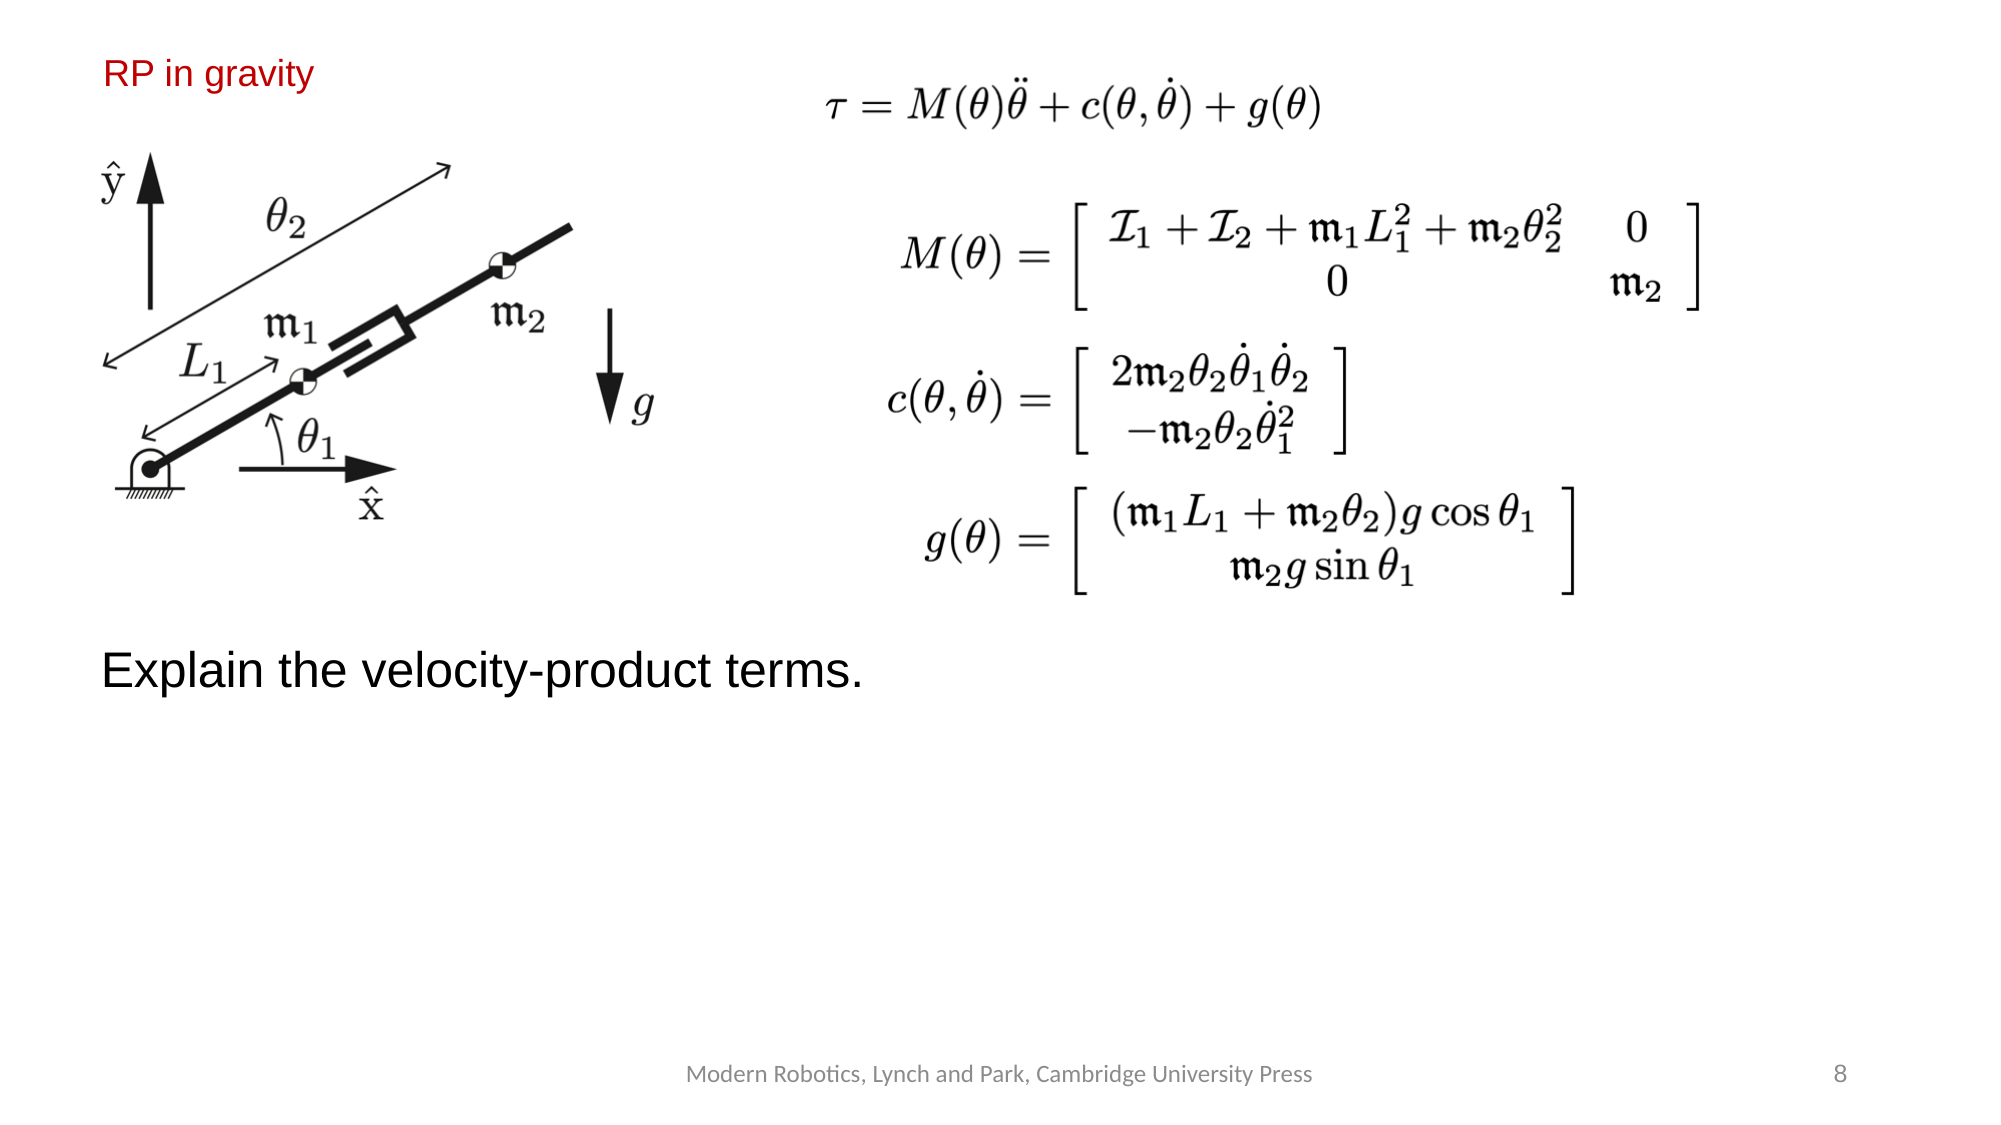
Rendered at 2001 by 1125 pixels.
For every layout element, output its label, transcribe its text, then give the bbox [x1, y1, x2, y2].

footer Modern Robotics, Lynch and Park, Cambridge University Press [662, 1042, 1338, 1103]
text_box Explain the velocity-product terms. [86, 629, 881, 705]
picture [897, 198, 1703, 316]
picture [884, 341, 1350, 458]
picture [85, 141, 663, 525]
slide_number 8 [1412, 1042, 1863, 1103]
picture [921, 482, 1578, 599]
text_box RP in gravity [88, 41, 330, 102]
picture [823, 71, 1320, 137]
